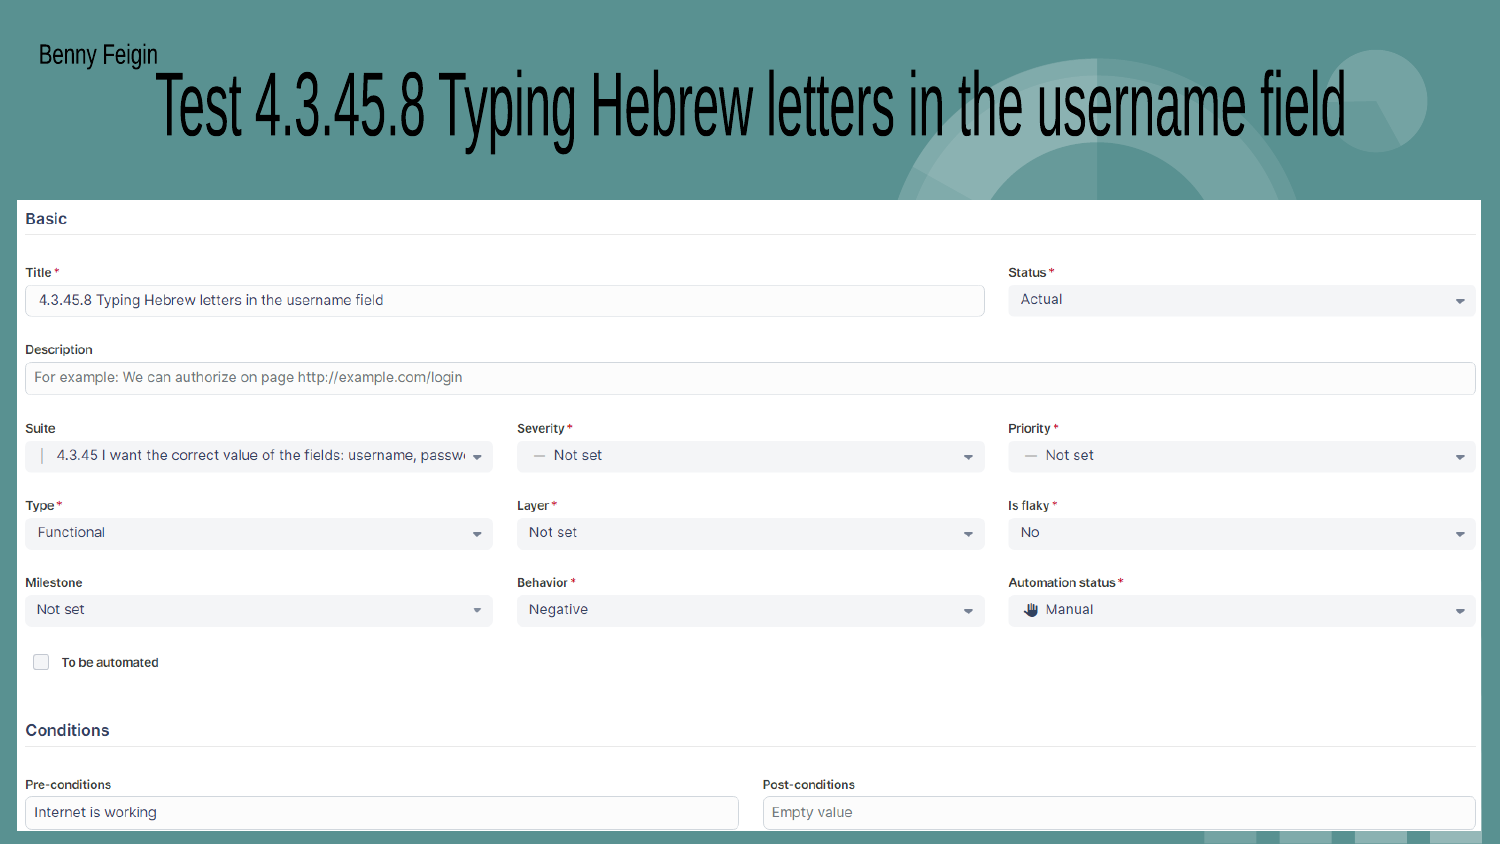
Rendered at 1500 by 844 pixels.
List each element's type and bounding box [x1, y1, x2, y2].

text_box [148, 48, 157, 64]
picture [16, 199, 1481, 831]
text_box [131, 48, 141, 70]
text_box [65, 48, 74, 64]
